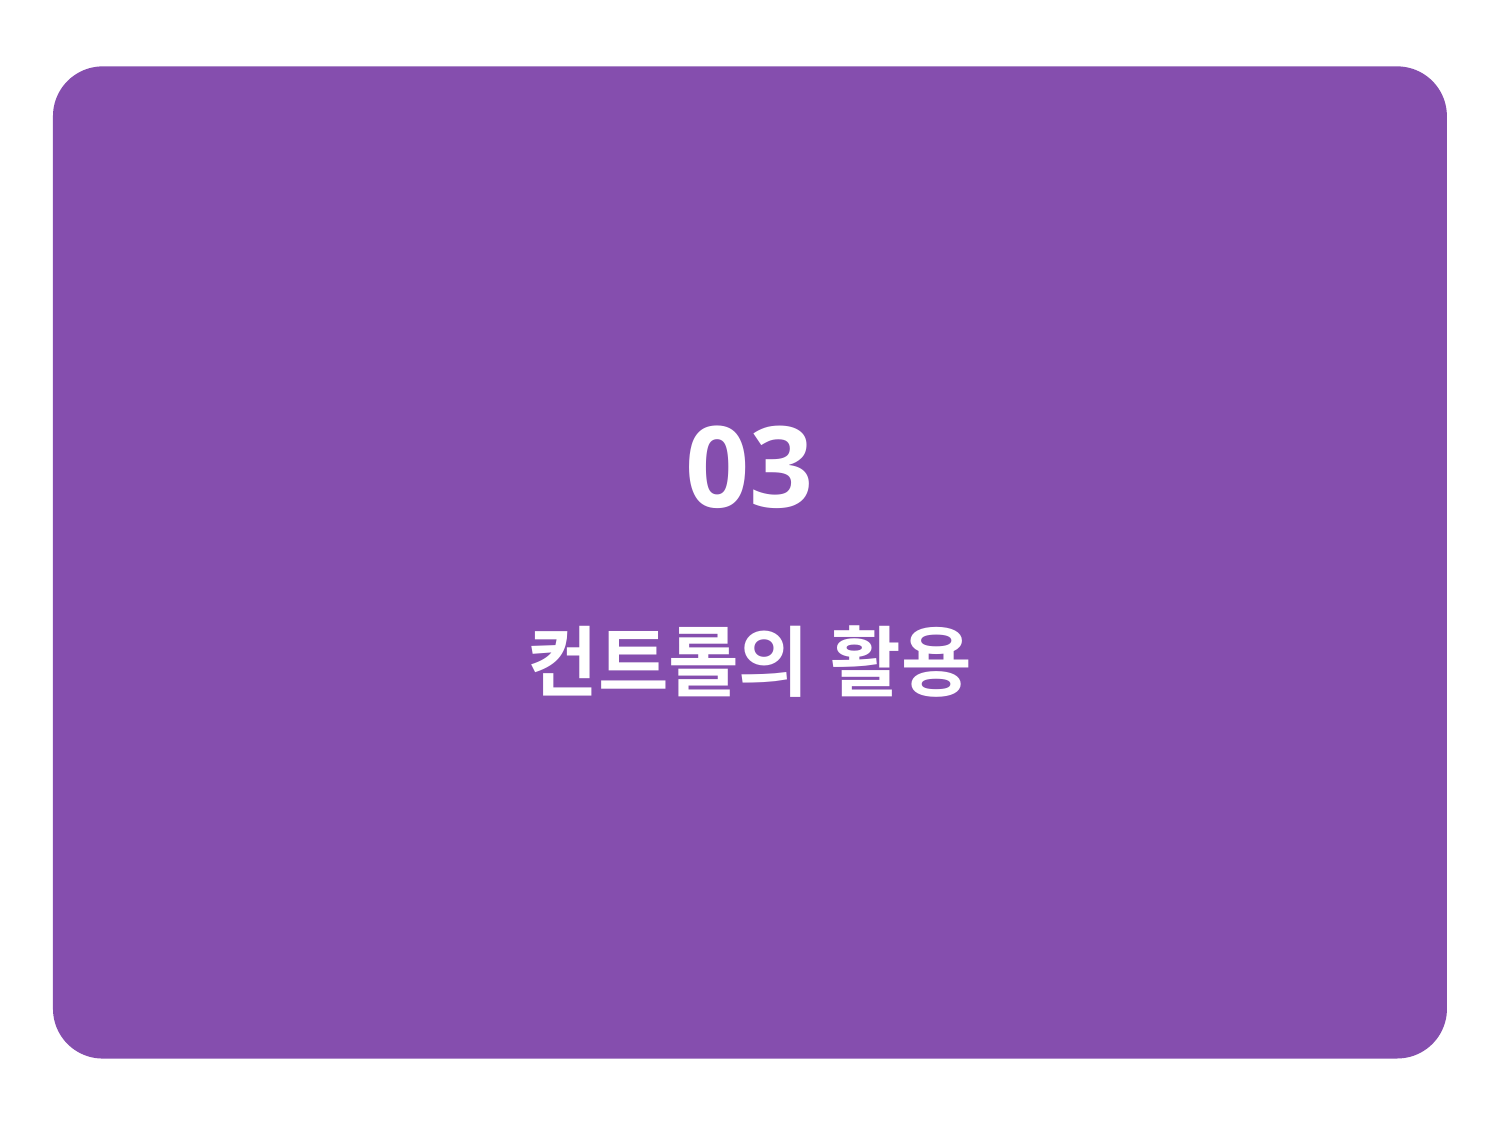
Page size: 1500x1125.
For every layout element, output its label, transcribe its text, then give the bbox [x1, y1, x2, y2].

list 컨트롤의 활용 [118, 559, 1382, 714]
list 03 [118, 385, 1382, 540]
